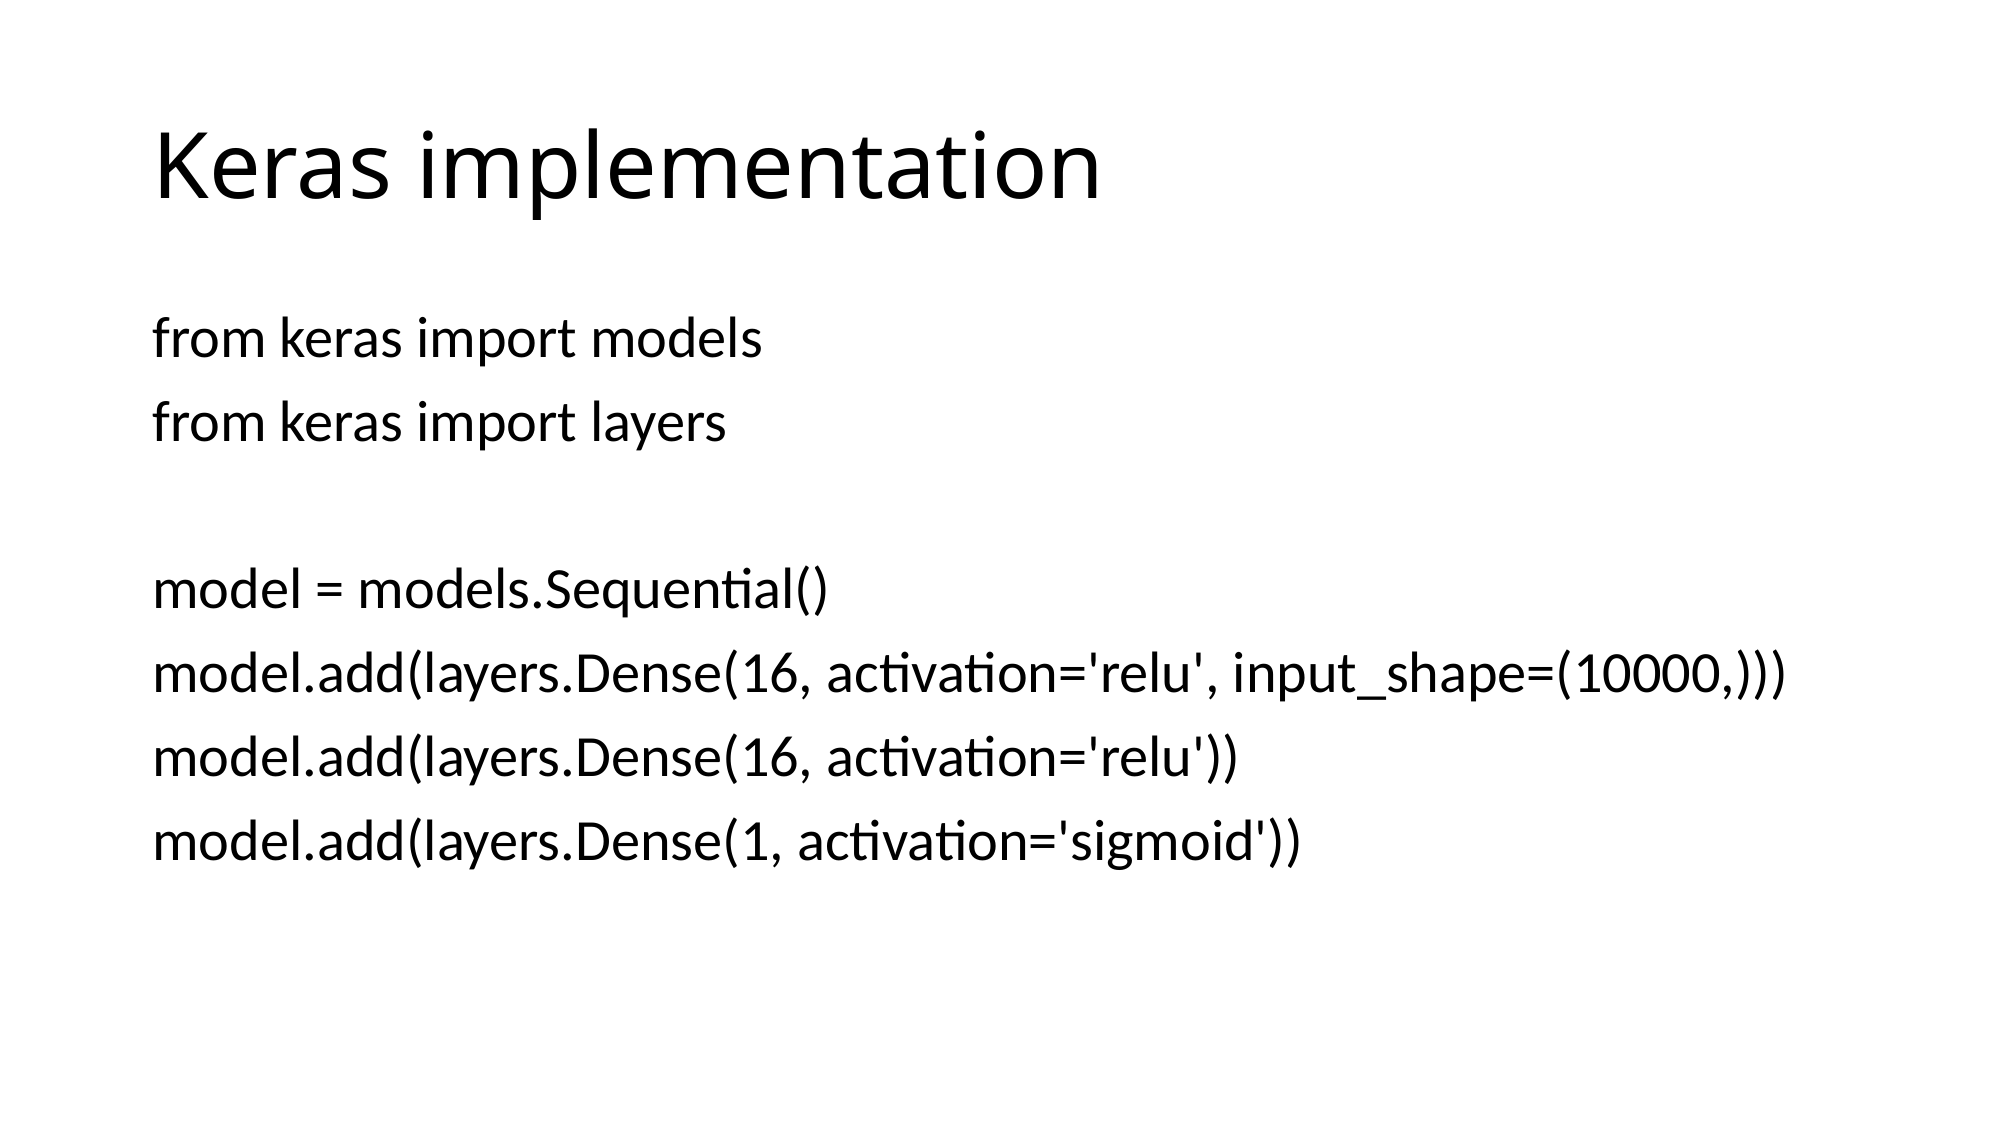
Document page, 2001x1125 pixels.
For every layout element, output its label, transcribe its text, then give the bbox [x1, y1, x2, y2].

title Keras implementation [137, 59, 1863, 278]
list from keras import models from keras import layers model = models.Sequential() model.add(layers.Dense(16, activation='relu', input_shape=(10000,))) model.add(layers.Dense(16, activation='relu')) model.add(layers.Dense(1, activation='sigmoid')) [137, 299, 1863, 1014]
